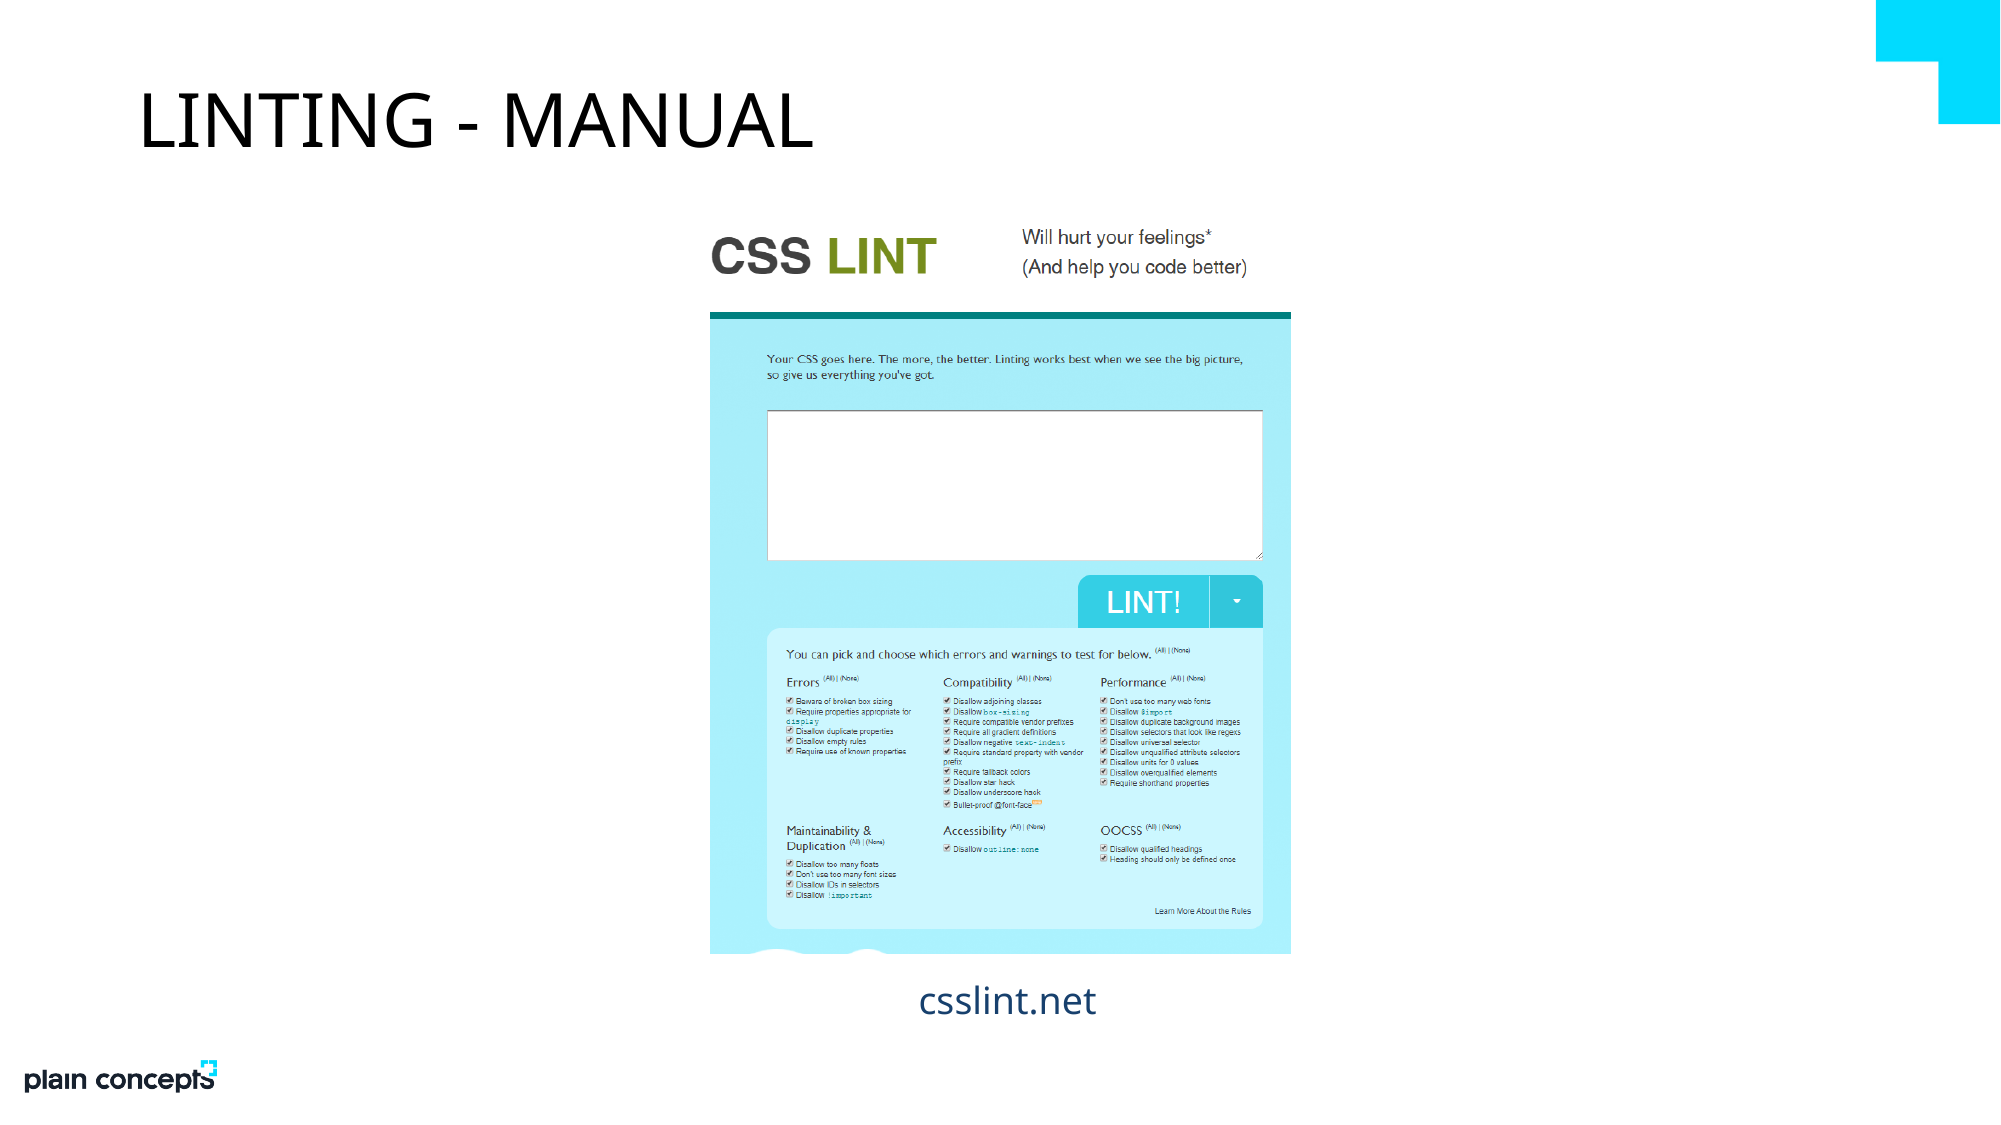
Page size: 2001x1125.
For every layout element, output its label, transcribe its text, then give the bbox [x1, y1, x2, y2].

picture [0, 0, 2001, 1125]
title LINTING - MANUAL [122, 54, 1683, 181]
list csslint.net [725, 969, 1291, 1083]
